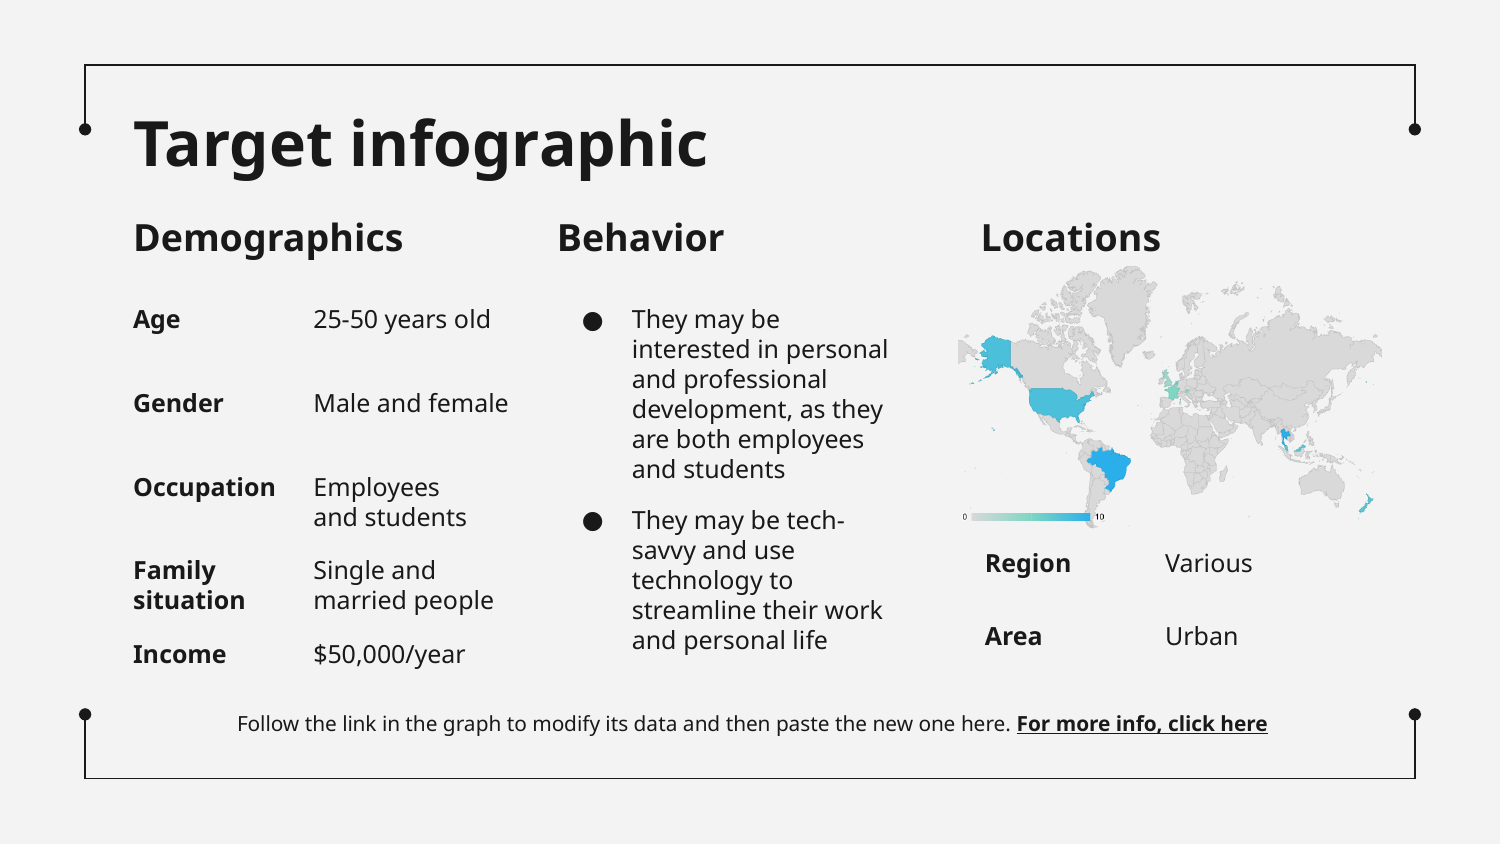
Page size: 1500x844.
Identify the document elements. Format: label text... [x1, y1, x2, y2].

text_box Behavior [541, 194, 958, 275]
text_box Employees and students [298, 456, 535, 531]
picture [957, 265, 1383, 529]
text_box Demographics [118, 194, 535, 275]
text_box Urban [1150, 604, 1387, 679]
text_box 25-50 years old [298, 288, 535, 363]
text_box Various [1150, 532, 1387, 604]
text_box They may be interested in personal and professional development, as they are both employees and students They may be tech-savvy and use technology to streamline their work and personal life [541, 288, 918, 694]
text_box Region [969, 537, 1150, 604]
text_box Family situation [118, 539, 298, 614]
text_box $50,000/year [298, 623, 535, 694]
text_box Single and married people [298, 539, 535, 614]
text_box Locations [965, 194, 1382, 265]
text_box Income [118, 623, 298, 698]
text_box Follow the link in the graph to modify its data and then paste the new one here. For more info, click here [119, 694, 1385, 754]
text_box Area [969, 604, 1150, 679]
text_box Male and female [298, 372, 535, 447]
text_box Occupation [118, 456, 298, 531]
text_box Age [118, 288, 298, 363]
title Target infographic [118, 88, 1383, 183]
text_box Gender [118, 372, 298, 447]
